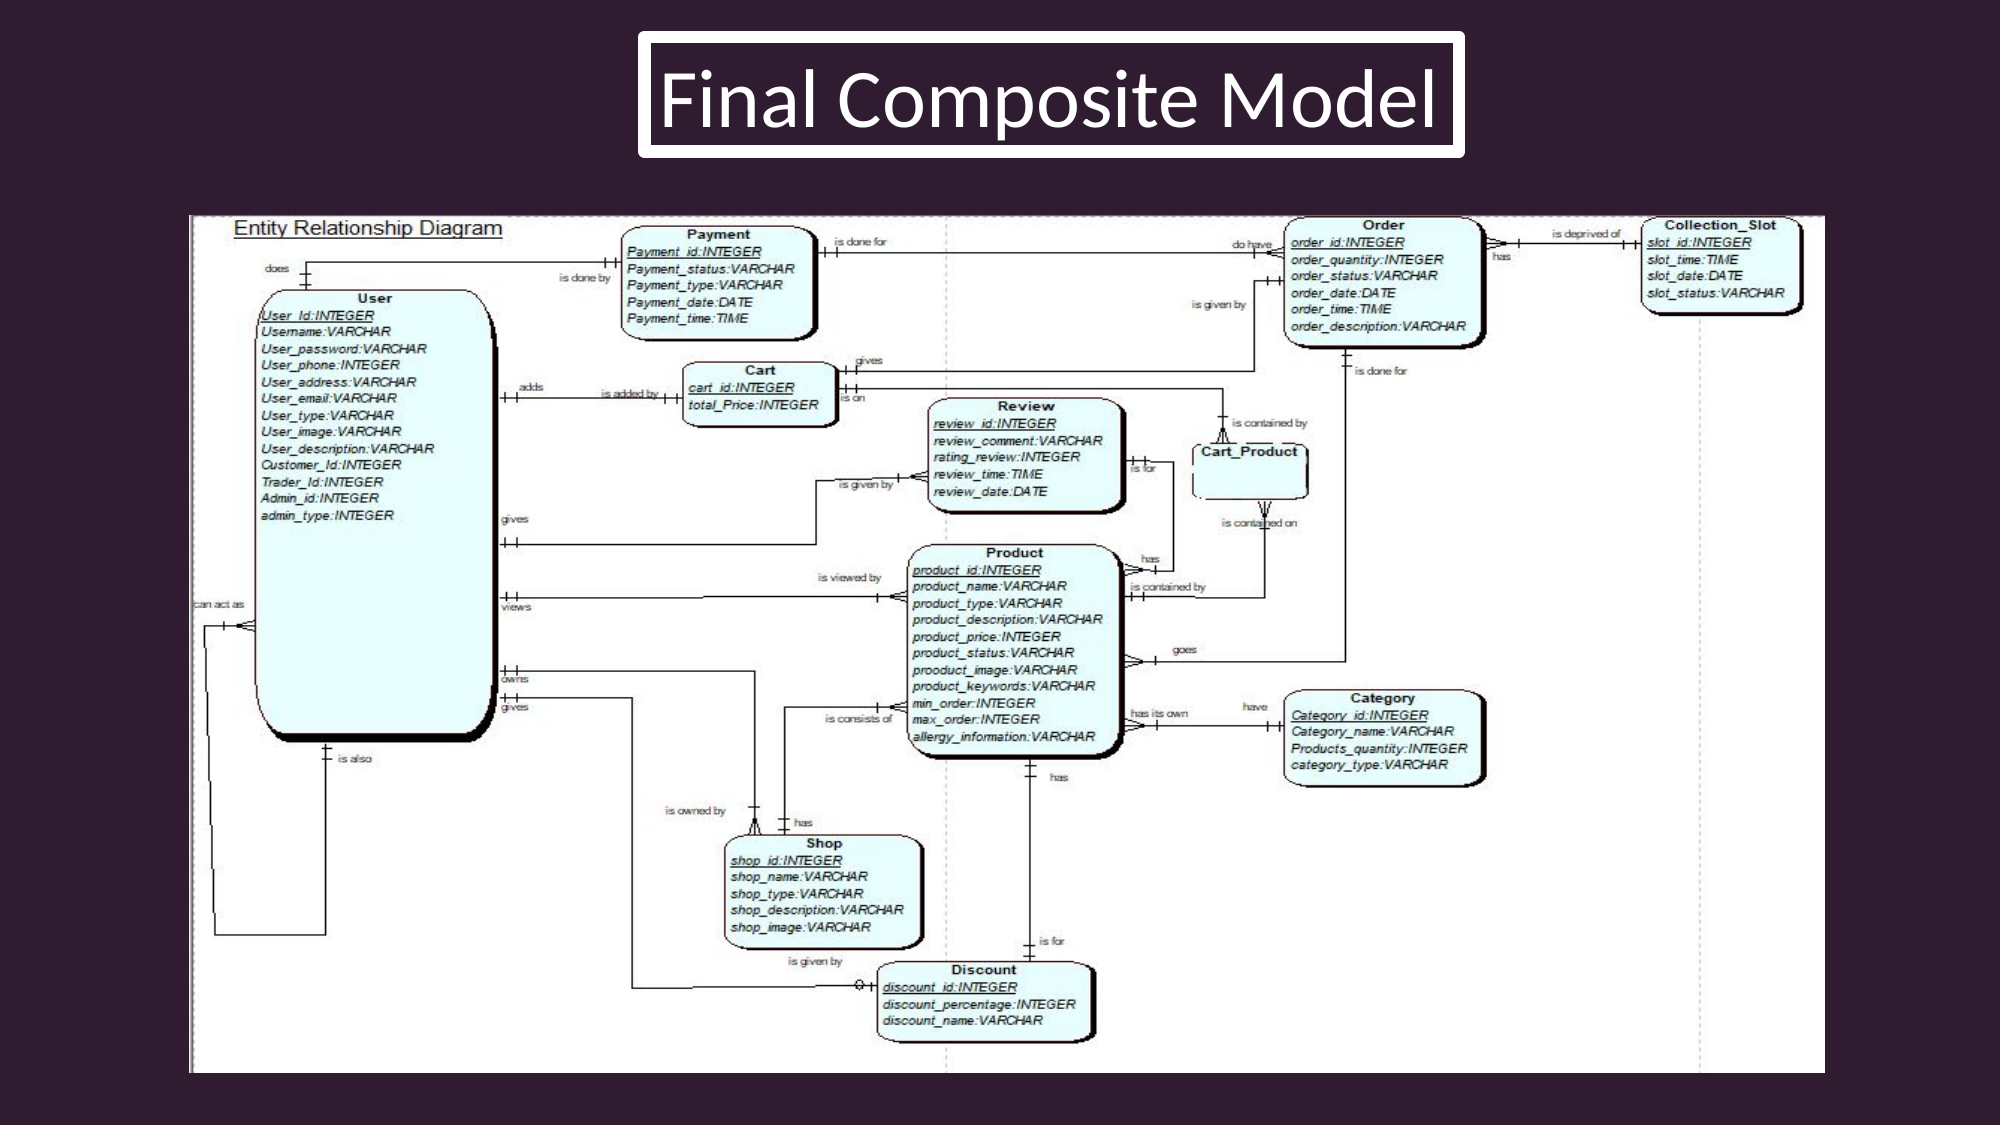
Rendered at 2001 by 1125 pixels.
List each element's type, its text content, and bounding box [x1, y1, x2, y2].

picture [189, 215, 1825, 1073]
text_box Final Composite Model [644, 36, 1459, 152]
